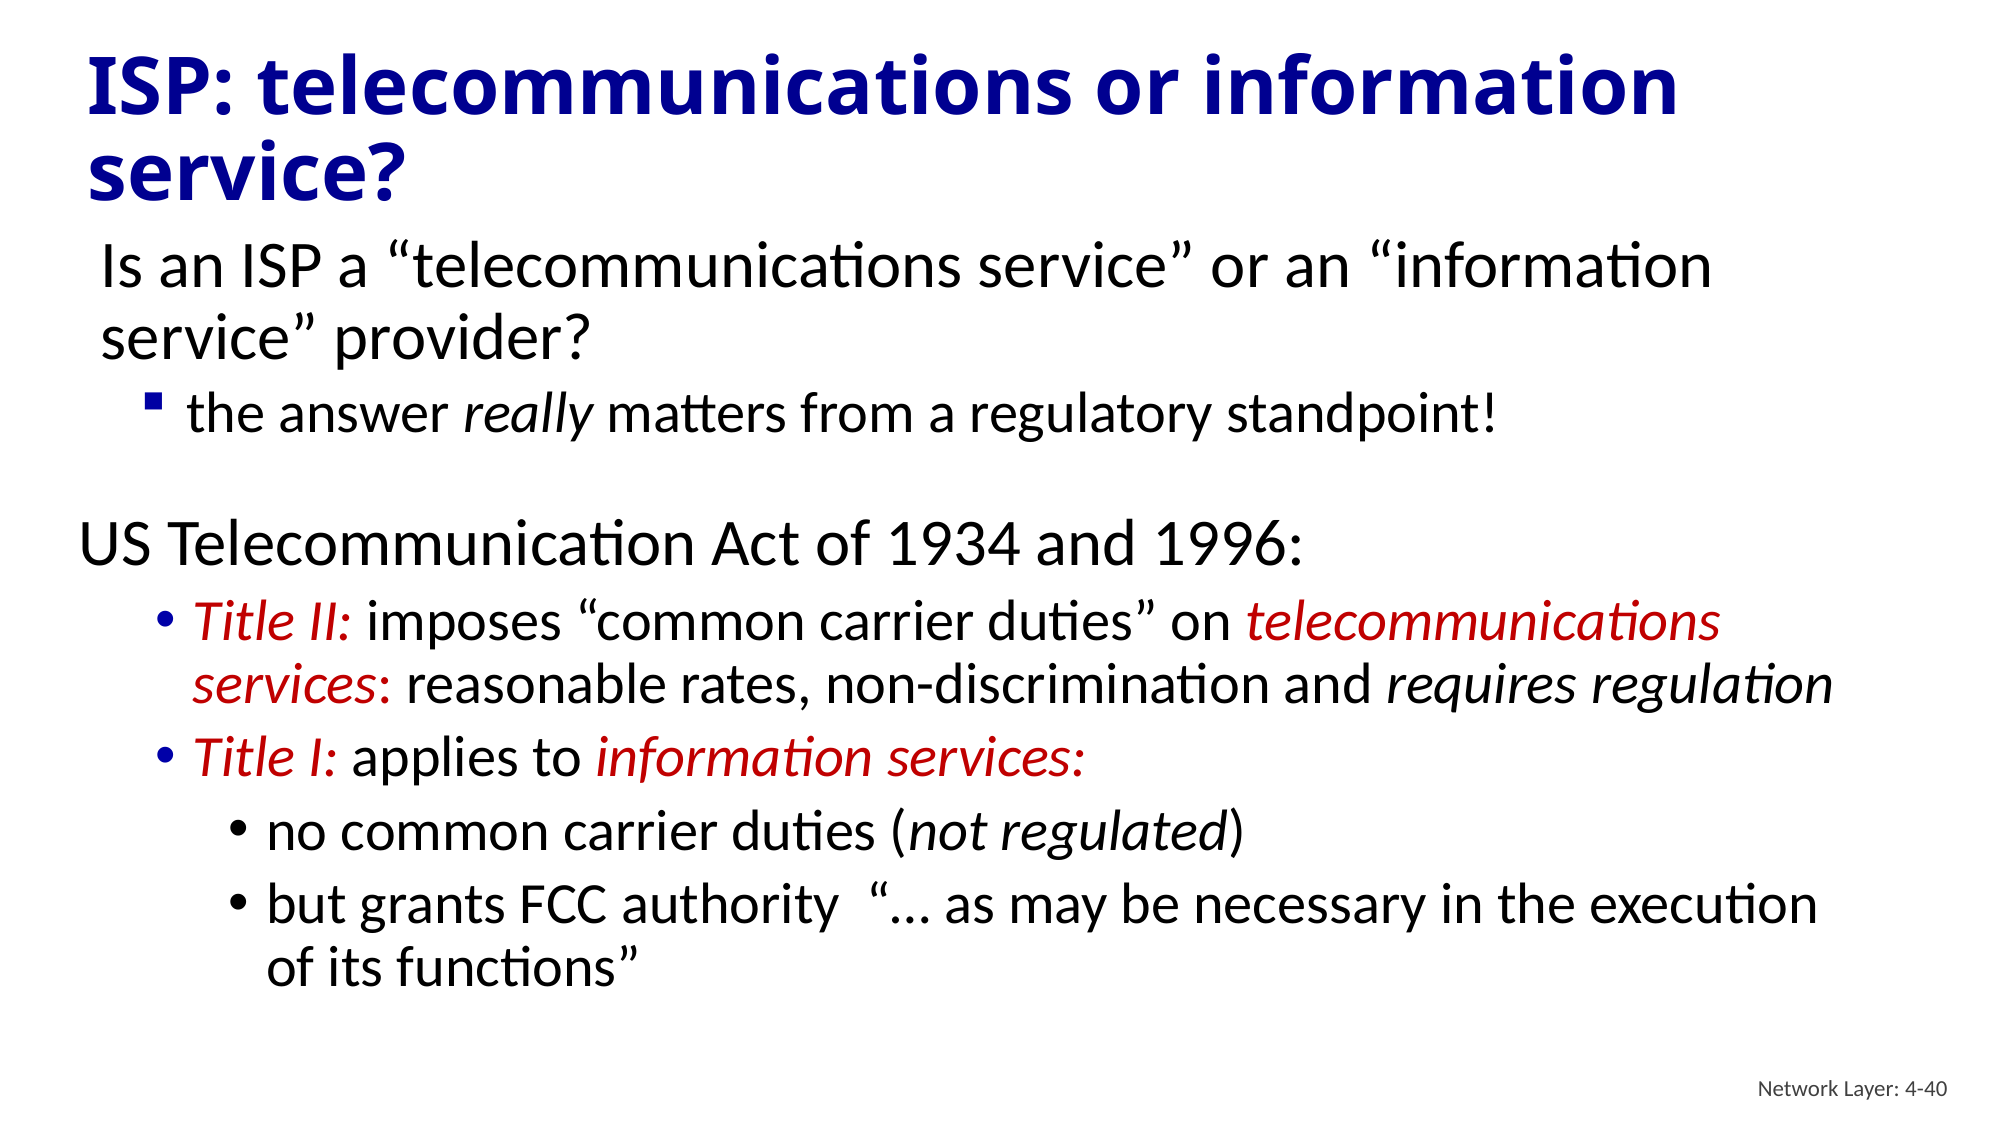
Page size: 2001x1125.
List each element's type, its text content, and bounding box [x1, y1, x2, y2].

text_box Network Layer: 4-40 [1512, 1056, 1963, 1117]
text_box US Telecommunication Act of 1934 and 1996: Title II: imposes “common carrier duties” on telecommunications services: reasonable rates, non-discrimination and requires regulation Title I: applies to information services: no common carrier duties (not regulated) but grants FCC authority “… as may be necessary in the execution of its functions” [64, 500, 1871, 1070]
text_box Is an ISP a “telecommunications service” or an “information service” provider? the answer really matters from a regulatory standpoint! [85, 222, 1816, 452]
text_box ISP: telecommunications or information service? [72, 37, 2000, 226]
